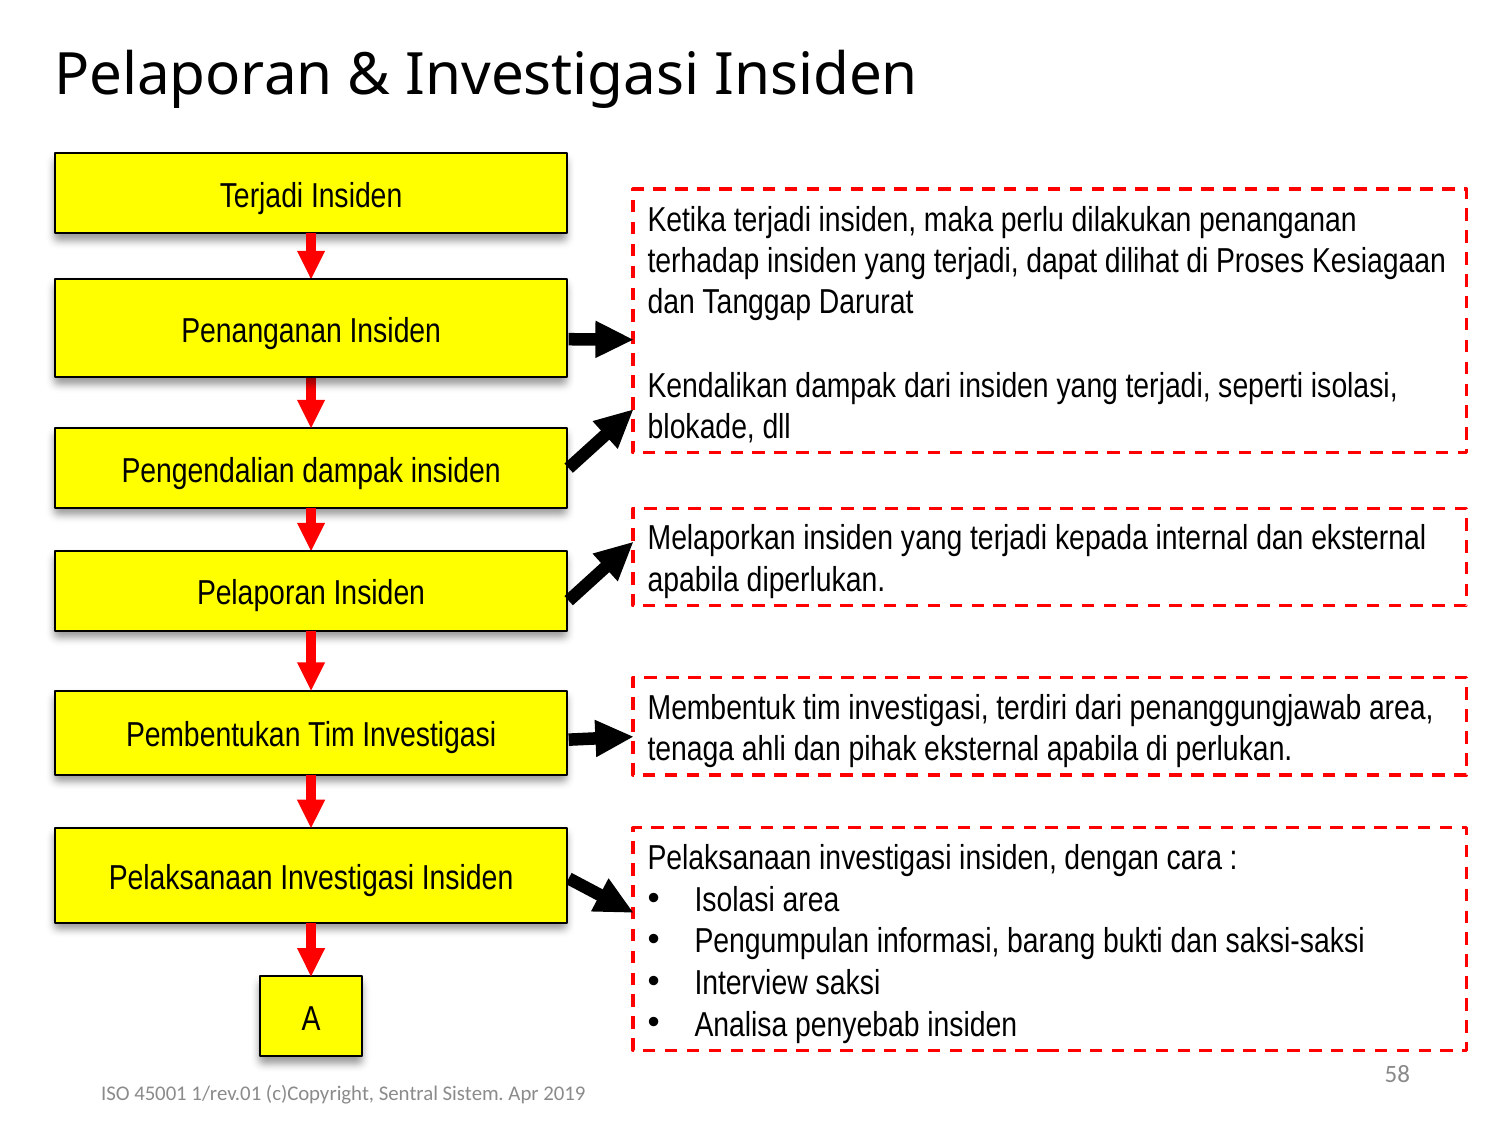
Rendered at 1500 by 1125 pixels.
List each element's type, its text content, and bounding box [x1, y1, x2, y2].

text_box Pengendalian dampak insiden [53, 426, 569, 510]
text_box Pelaksanaan Investigasi Insiden [53, 826, 569, 925]
text_box [568, 542, 633, 601]
slide_number 58 [1074, 1042, 1425, 1103]
text_box Ketika terjadi insiden, maka perlu dilakukan penanganan terhadap insiden yang terjadi, dapat dilihat di Proses Kesiagaan dan Tanggap Darurat Kendalikan dampak dari insiden yang terjadi, seperti isolasi, blokade, dll [632, 189, 1467, 453]
text_box Pelaporan & Investigasi Insiden [37, 27, 1228, 116]
text_box Penanganan Insiden [53, 277, 569, 379]
text_box [568, 409, 633, 469]
text_box A [258, 974, 364, 1059]
text_box [568, 333, 633, 346]
text_box Pelaporan Insiden [53, 549, 569, 633]
text_box Terjadi Insiden [53, 151, 569, 235]
text_box Membentuk tim investigasi, terdiri dari penanggungjawab area, tenaga ahli dan pihak eksternal apabila di perlukan. [632, 677, 1467, 776]
footer ISO 45001 1/rev.01 (c)Copyright, Sentral Sistem. Apr 2019 [0, 1062, 716, 1123]
text_box Pembentukan Tim Investigasi [53, 688, 569, 777]
text_box [568, 878, 633, 913]
text_box [568, 731, 633, 744]
text_box Melaporkan insiden yang terjadi kepada internal dan eksternal apabila diperlukan. [632, 508, 1467, 606]
text_box Pelaksanaan investigasi insiden, dengan cara : Isolasi area Pengumpulan informasi, barang bukti dan saksi-saksi Interview saksi Analisa penyebab insiden [632, 827, 1467, 1051]
